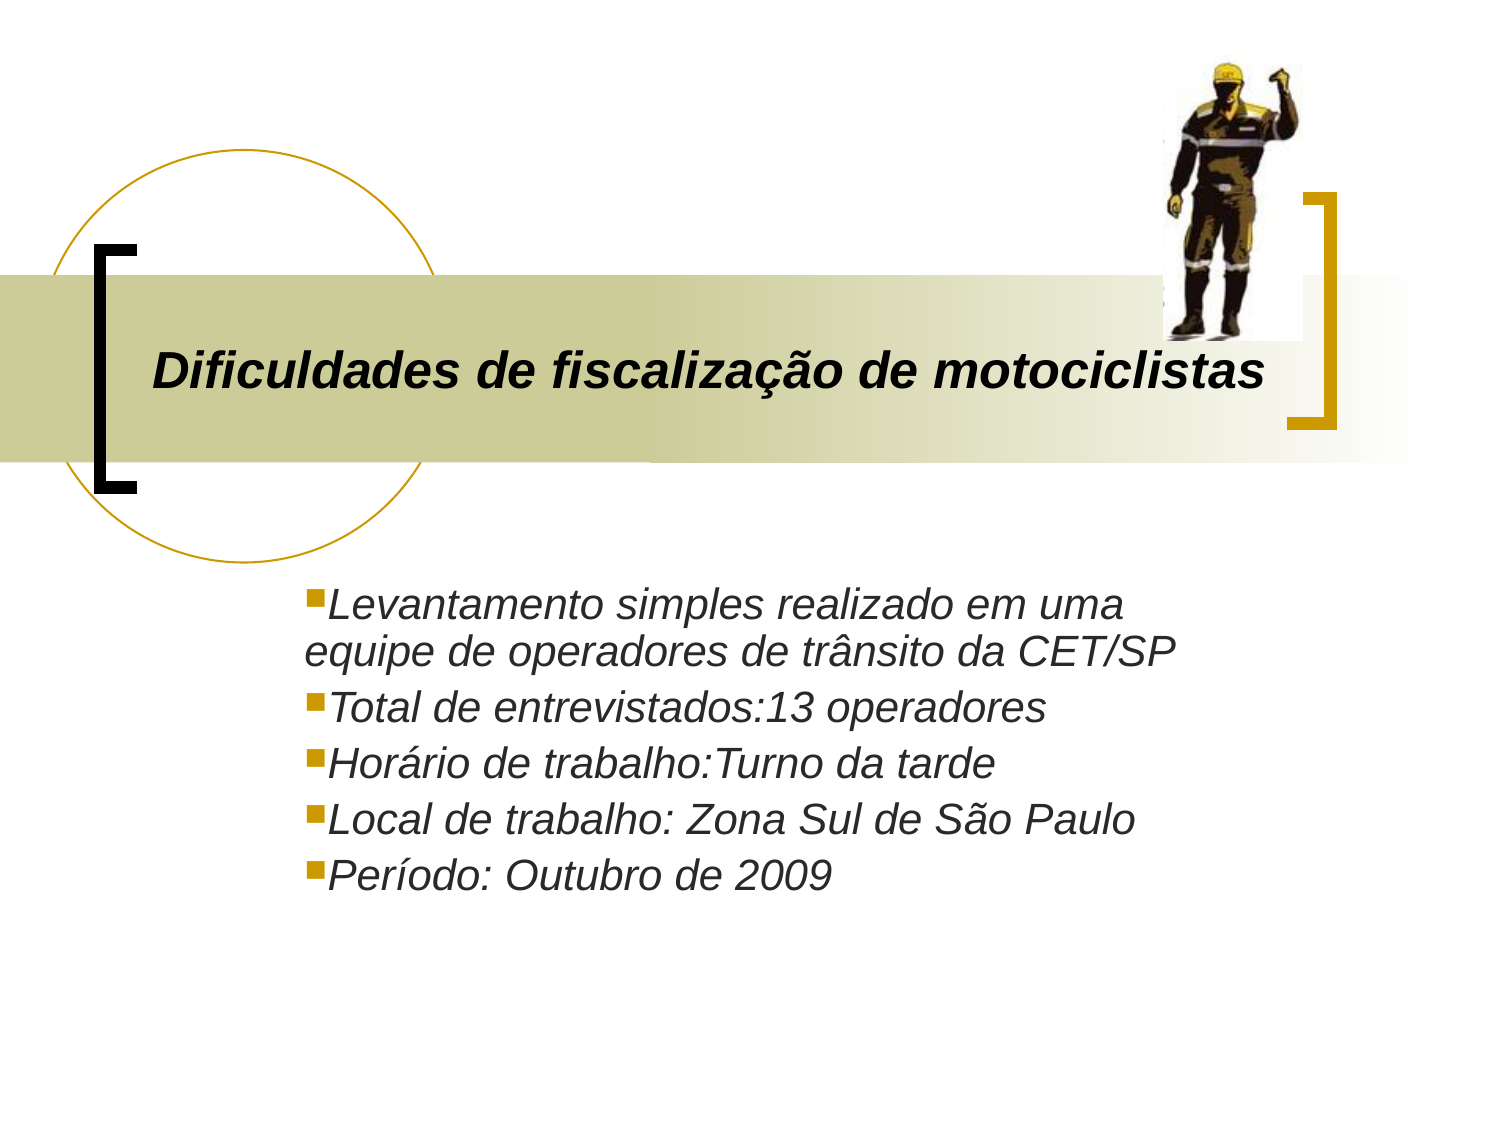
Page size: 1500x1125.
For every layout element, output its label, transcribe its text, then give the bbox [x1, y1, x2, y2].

title Dificuldades de fiscalização de motociclistas [137, 236, 1300, 500]
subtitle Levantamento simples realizado em uma equipe de operadores de trânsito da CET/SP Total de entrevistados:13 operadores Horário de trabalho:Turno da tarde Local de trabalho: Zona Sul de São Paulo Período: Outubro de 2009 [289, 574, 1215, 887]
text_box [1163, 54, 1303, 341]
